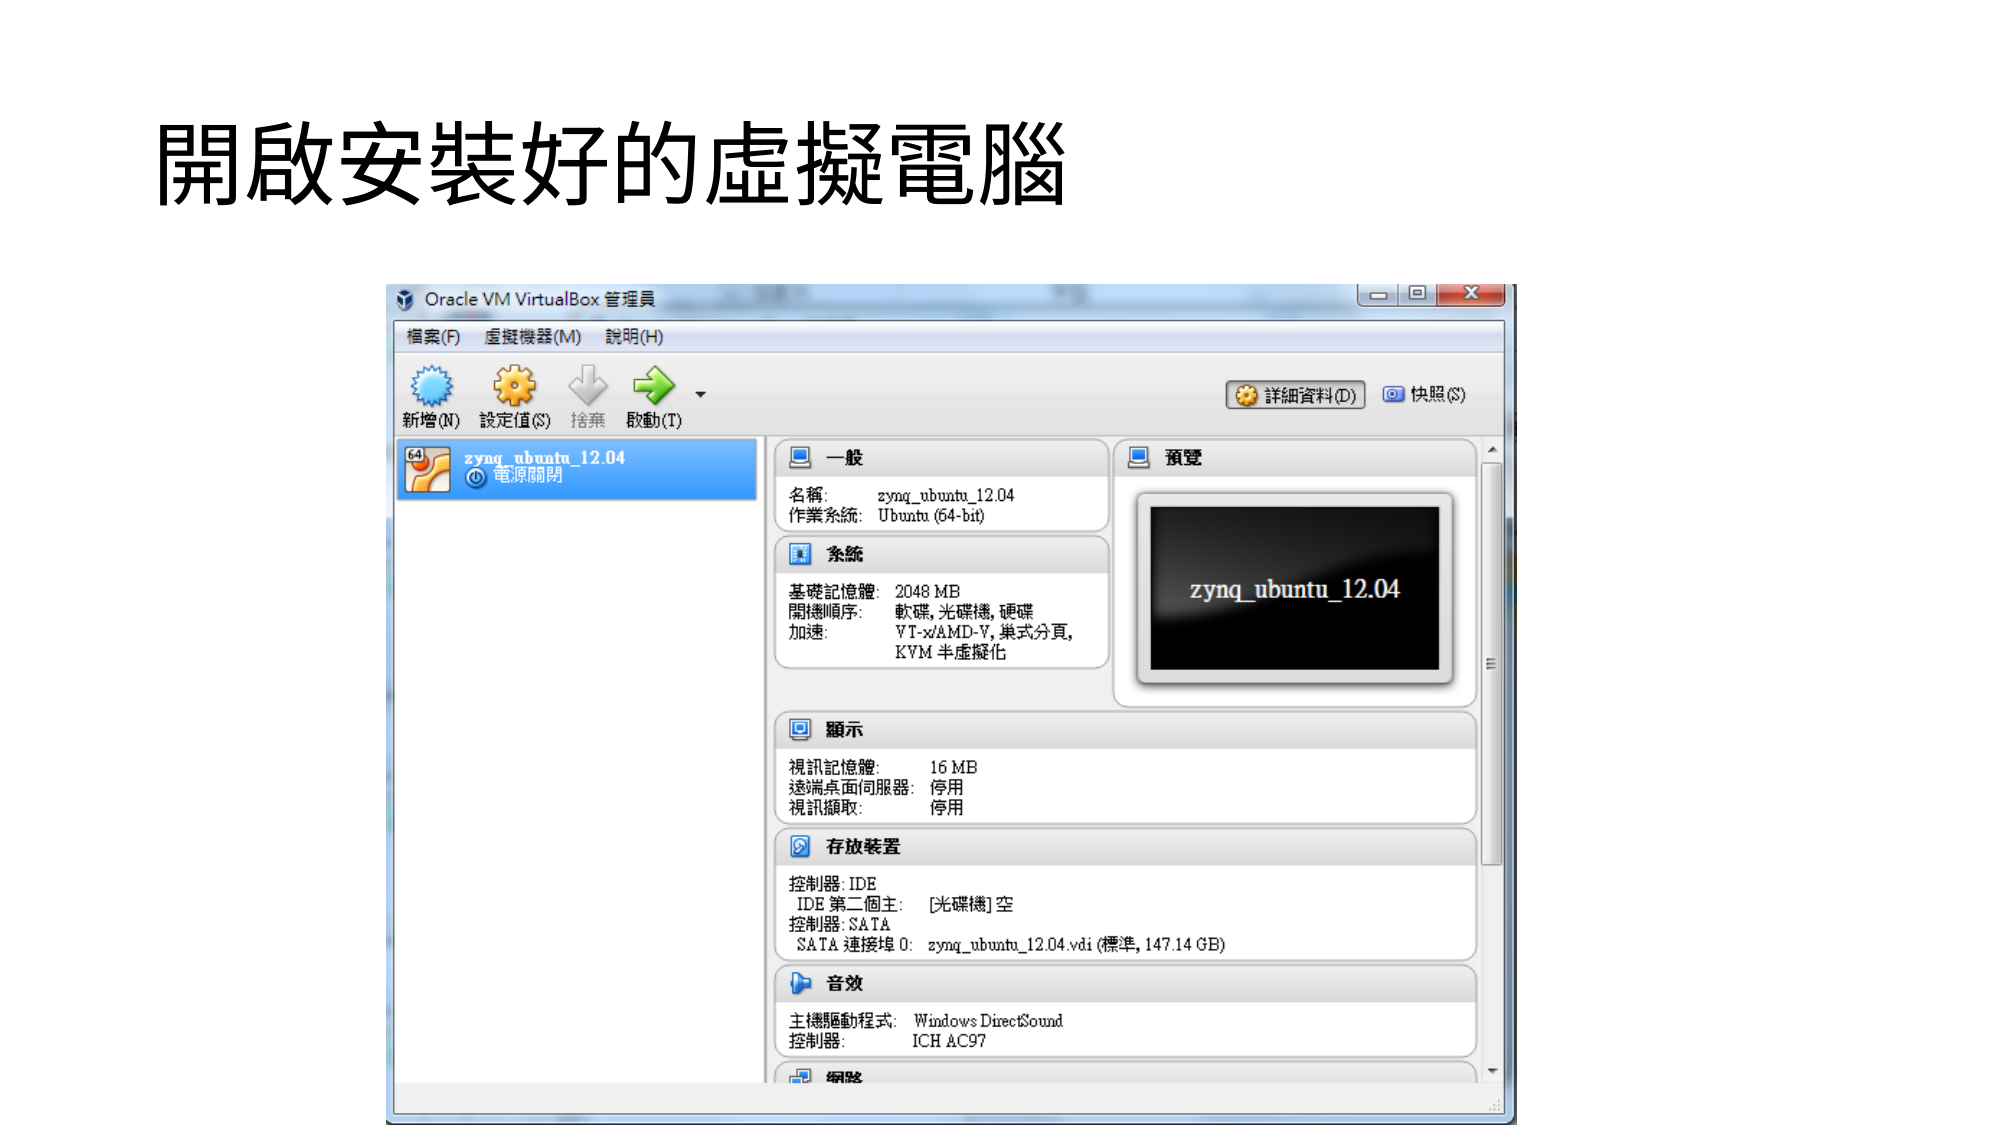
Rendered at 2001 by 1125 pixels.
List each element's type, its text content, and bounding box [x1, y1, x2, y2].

title 開啟安裝好的虛擬電腦 [137, 59, 1863, 278]
picture [386, 284, 1517, 1125]
